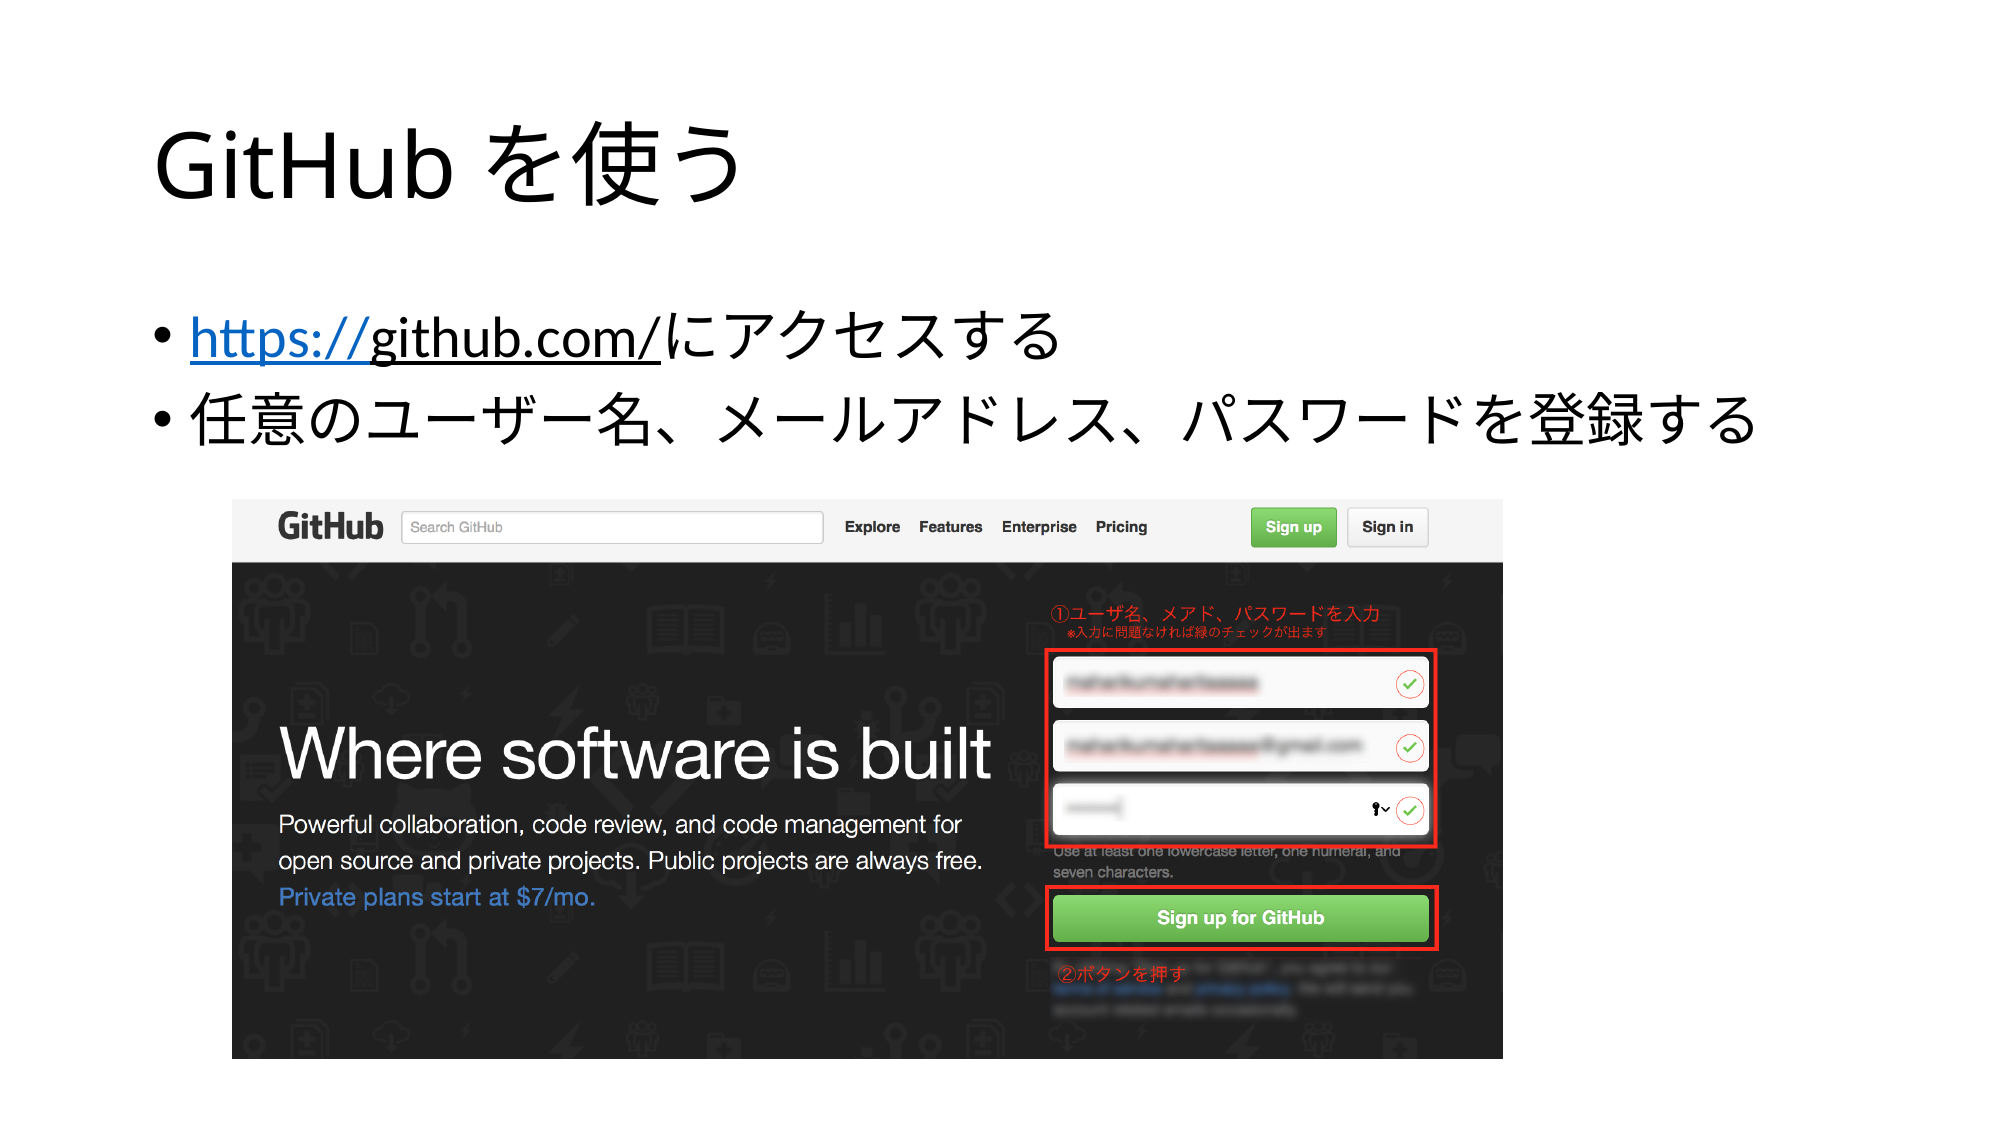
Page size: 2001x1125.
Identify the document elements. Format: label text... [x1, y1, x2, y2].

title GitHubを使う [137, 59, 1863, 278]
list https://github.com/にアクセスする 任意のユーザー名、メールアドレス、パスワードを登録する [137, 299, 1863, 478]
picture [232, 499, 1503, 1059]
